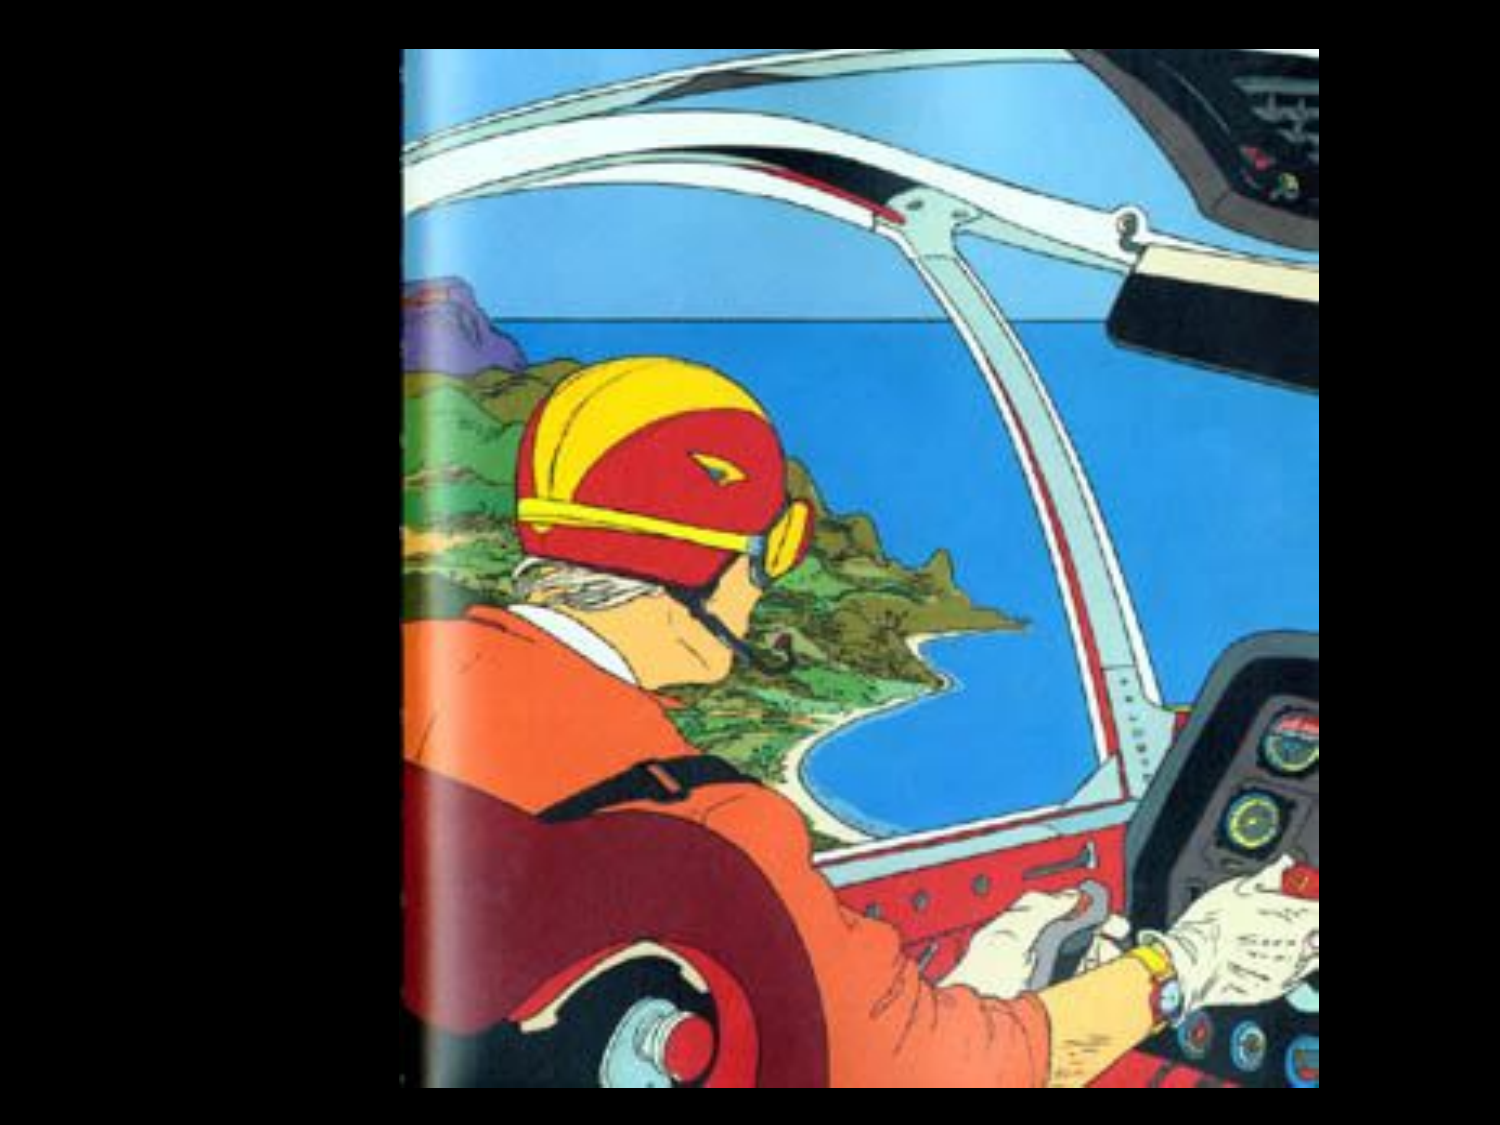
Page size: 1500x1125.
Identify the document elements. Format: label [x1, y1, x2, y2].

list [399, 49, 1319, 1088]
